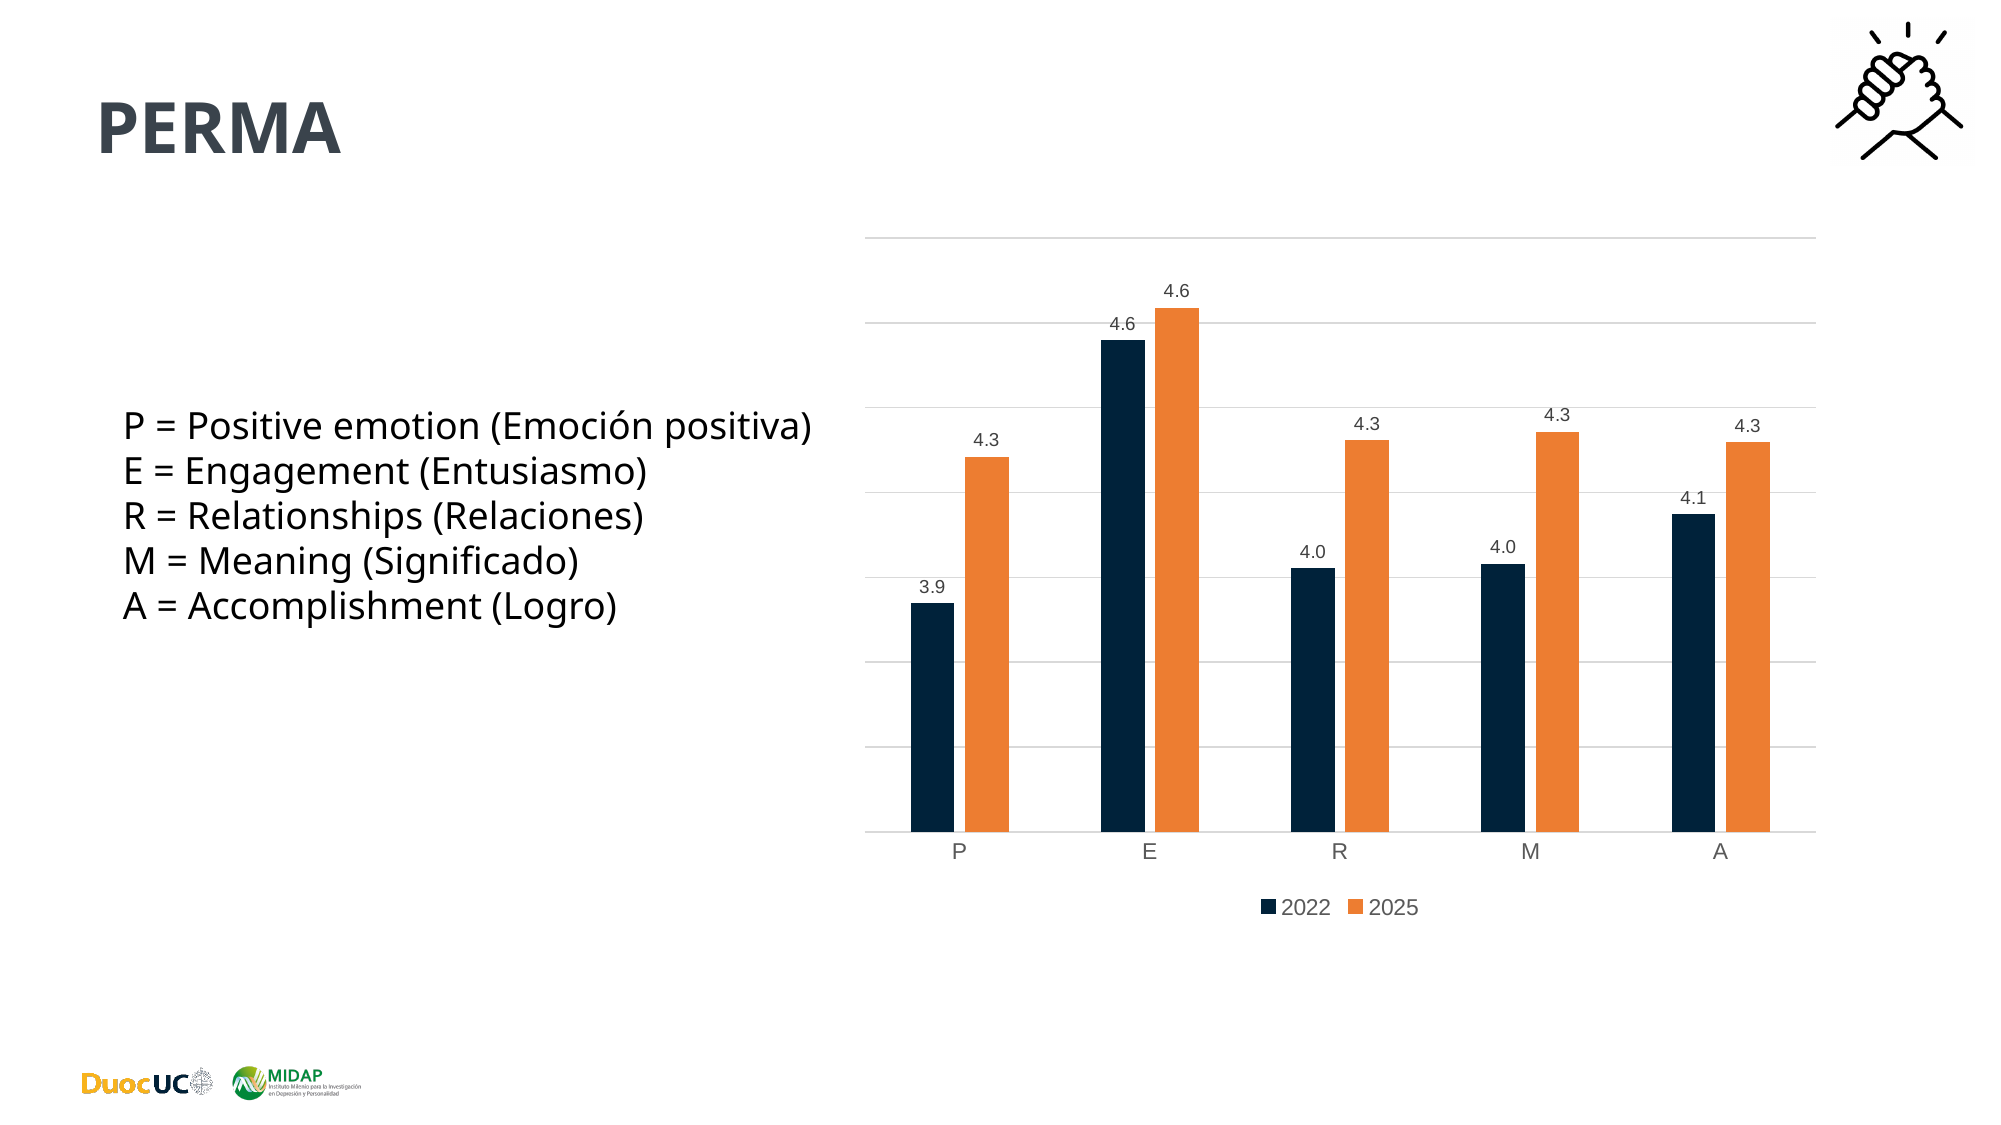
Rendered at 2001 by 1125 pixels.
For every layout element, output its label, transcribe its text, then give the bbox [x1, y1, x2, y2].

title Perma [80, 59, 1990, 202]
text_box P = Positive emotion (Emoción positiva) E = Engagement (Entusiasmo) R = Relationships (Relaciones) M = Meaning (Significado) A = Accomplishment (Logro) [108, 394, 839, 635]
chart [844, 223, 1836, 929]
picture [80, 1051, 392, 1115]
picture [1830, 17, 1975, 166]
